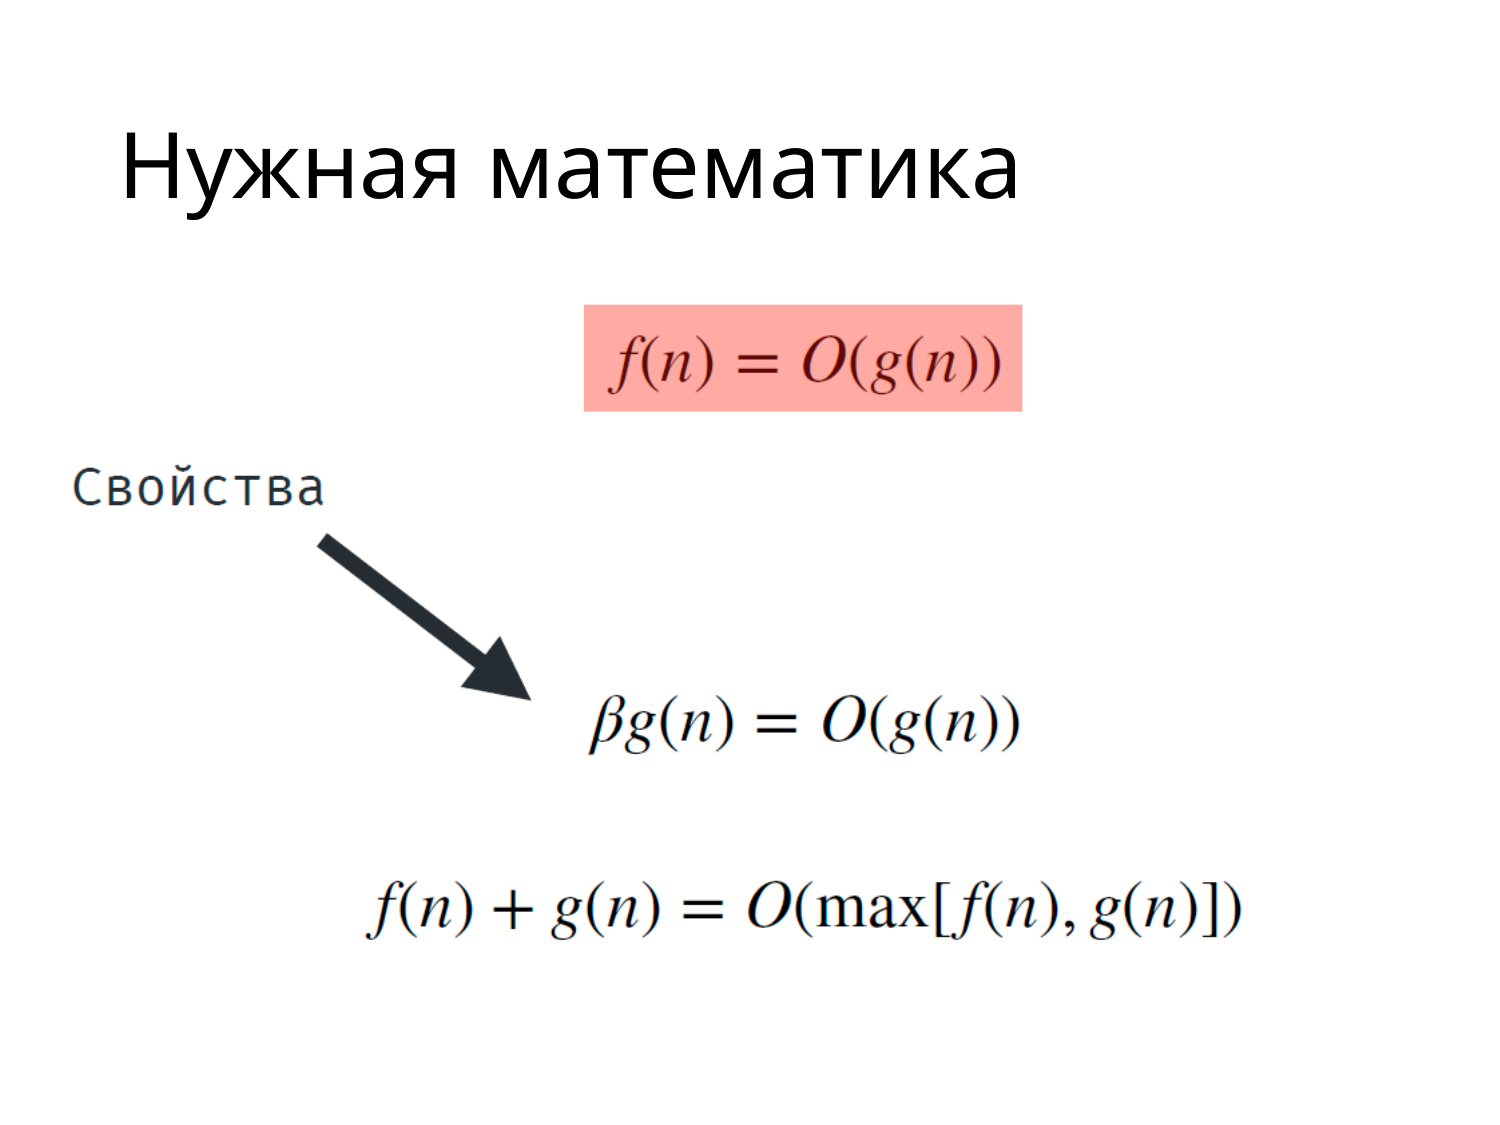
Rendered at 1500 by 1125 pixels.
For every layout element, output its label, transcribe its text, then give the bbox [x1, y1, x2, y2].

title Нужная математика [103, 59, 1397, 278]
picture [0, 242, 1370, 1100]
